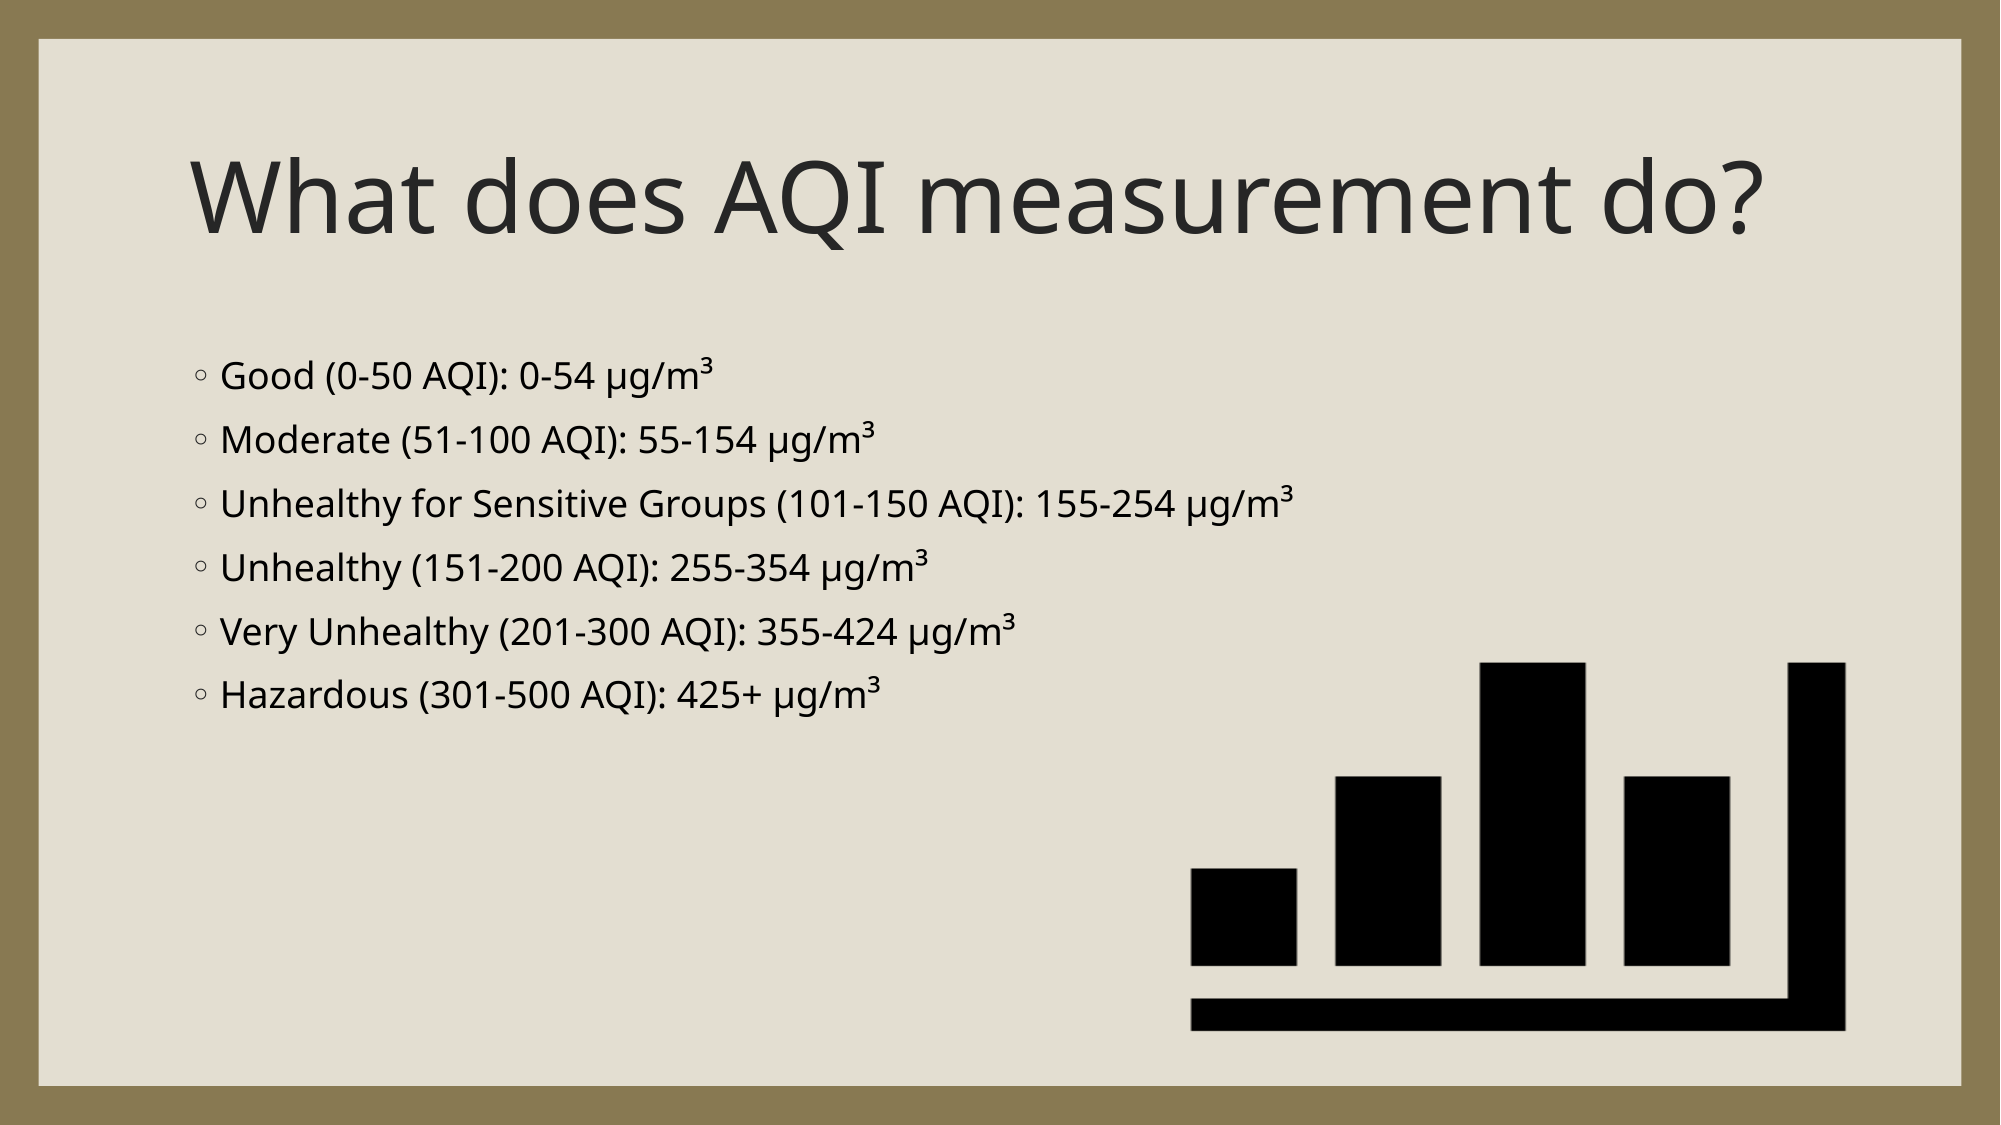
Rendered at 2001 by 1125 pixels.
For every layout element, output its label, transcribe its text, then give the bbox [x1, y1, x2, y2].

picture [1057, 587, 1981, 1107]
list Good (0-50 AQI): 0-54 µg/m³ Moderate (51-100 AQI): 55-154 µg/m³ Unhealthy for Sensitive Groups (101-150 AQI): 155-254 µg/m³ Unhealthy (151-200 AQI): 255-354 µg/m³ Very Unhealthy (201-300 AQI): 355-424 µg/m³ Hazardous (301-500 AQI): 425+ µg/m³ [174, 345, 1825, 990]
title What does AQI measurement do? [174, 105, 1783, 298]
